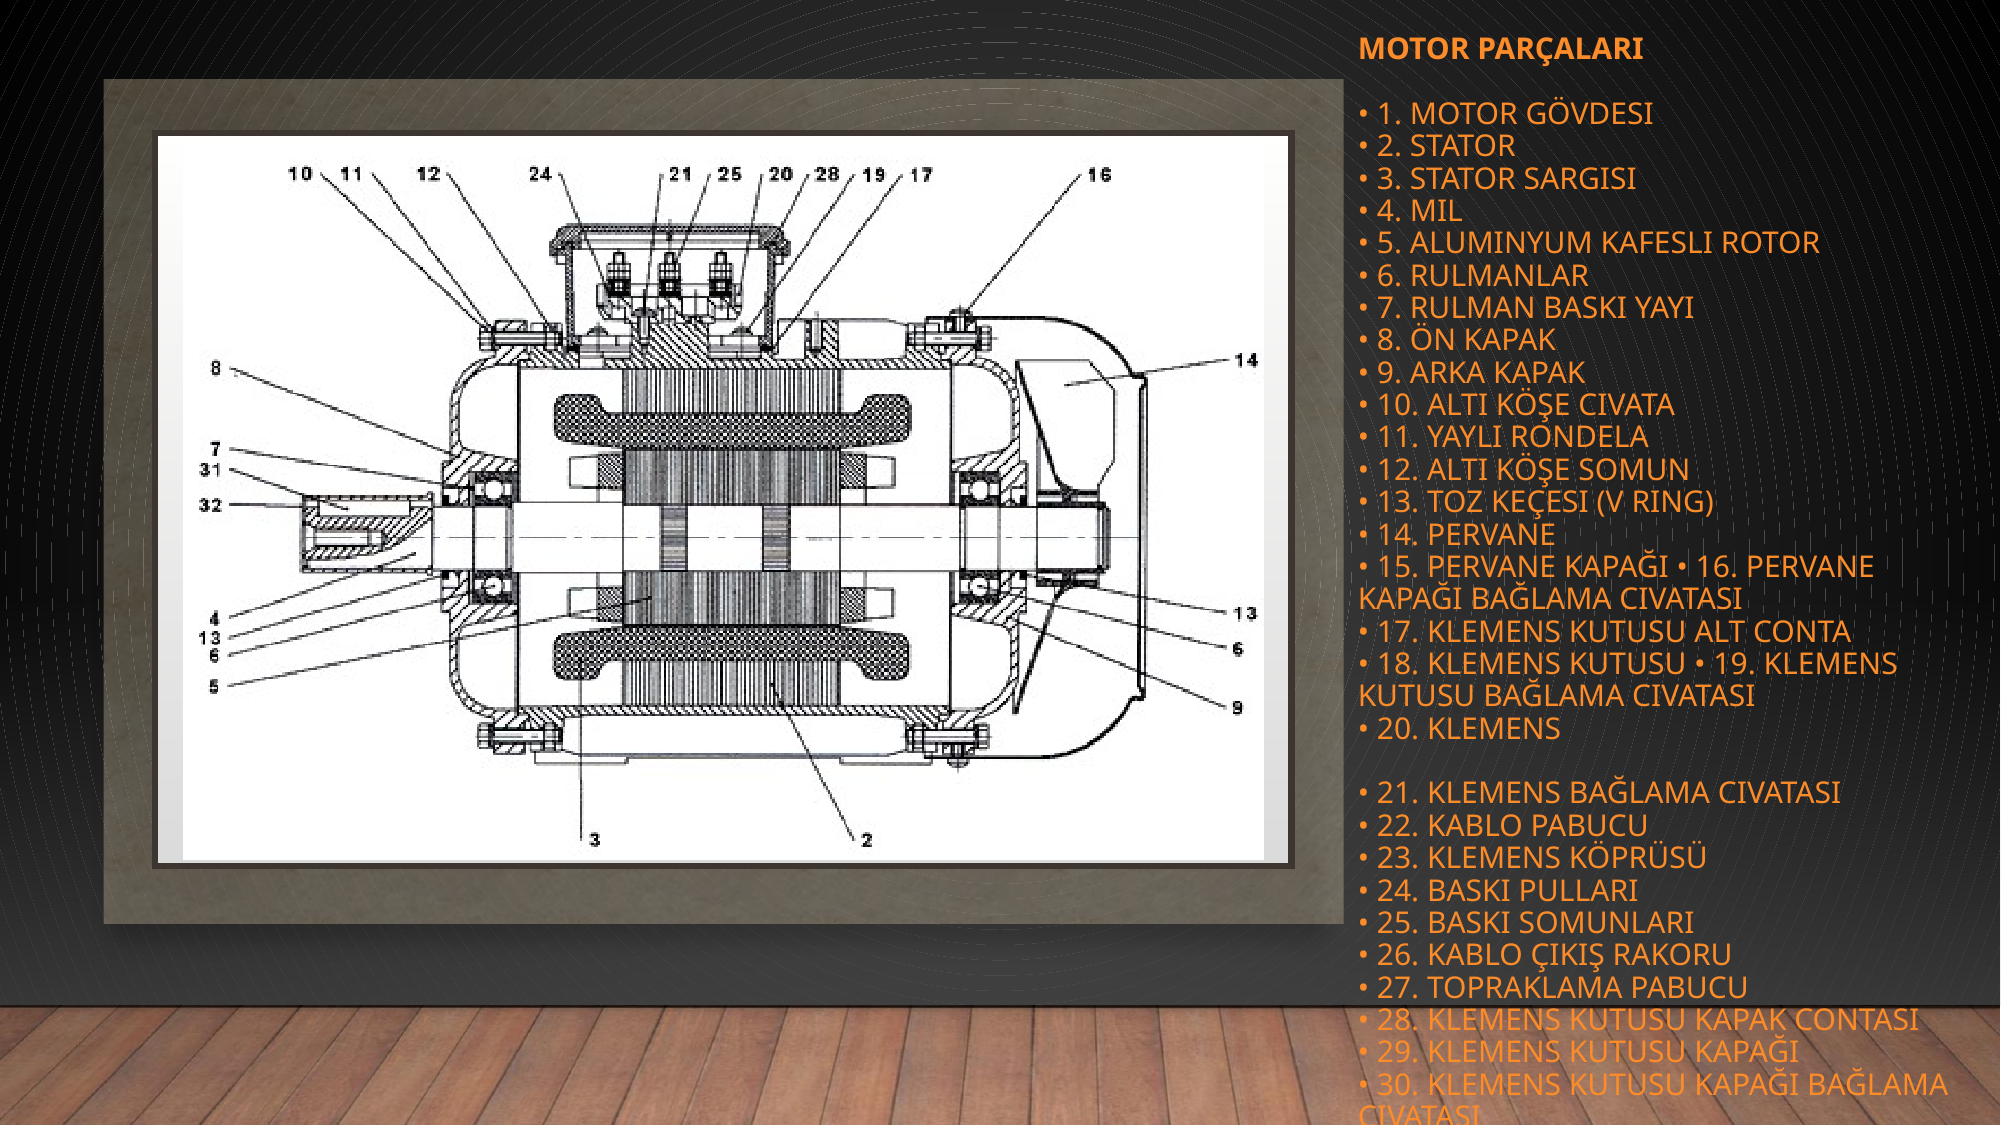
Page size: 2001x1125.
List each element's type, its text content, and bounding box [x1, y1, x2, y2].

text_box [103, 78, 1345, 924]
title MOTOR PARÇALARI • 1. MOTOR GÖVDESI • 2. STATOR • 3. STATOR SARGISI • 4. MIL • 5. ALUMINYUM KAFESLI ROTOR • 6. RULMANLAR • 7. RULMAN BASKI YAYI • 8. ÖN KAPAK • 9. ARKA KAPAK • 10. ALTI KÖŞE CIVATA • 11. YAYLI RONDELA • 12. ALTI KÖŞE SOMUN • 13. TOZ KEÇESI (V RING) • 14. PERVANE • 15. PERVANE KAPAĞI • 16. PERVANE KAPAĞI BAĞLAMA CIVATASI • 17. KLEMENS KUTUSU ALT CONTA • 18. KLEMENS KUTUSU • 19. KLEMENS KUTUSU BAĞLAMA CIVATASI • 20. KLEMENS • 21. KLEMENS BAĞLAMA CIVATASI • 22. KABLO PABUCU • 23. KLEMENS KÖPRÜSÜ • 24. BASKI PULLARI • 25. BASKI SOMUNLARI • 26. KABLO ÇIKIŞ RAKORU • 27. TOPRAKLAMA PABUCU • 28. KLEMENS KUTUSU KAPAK CONTASI • 29. KLEMENS KUTUSU KAPAĞI • 30. KLEMENS KUTUSU KAPAĞI BAĞLAMA CIVATASI • 31. KAMA • 32. MIL KILIFI • 33. TANITIM ETIKET [1342, 26, 2000, 1007]
picture [0, 1005, 2000, 1125]
picture [183, 143, 1264, 860]
